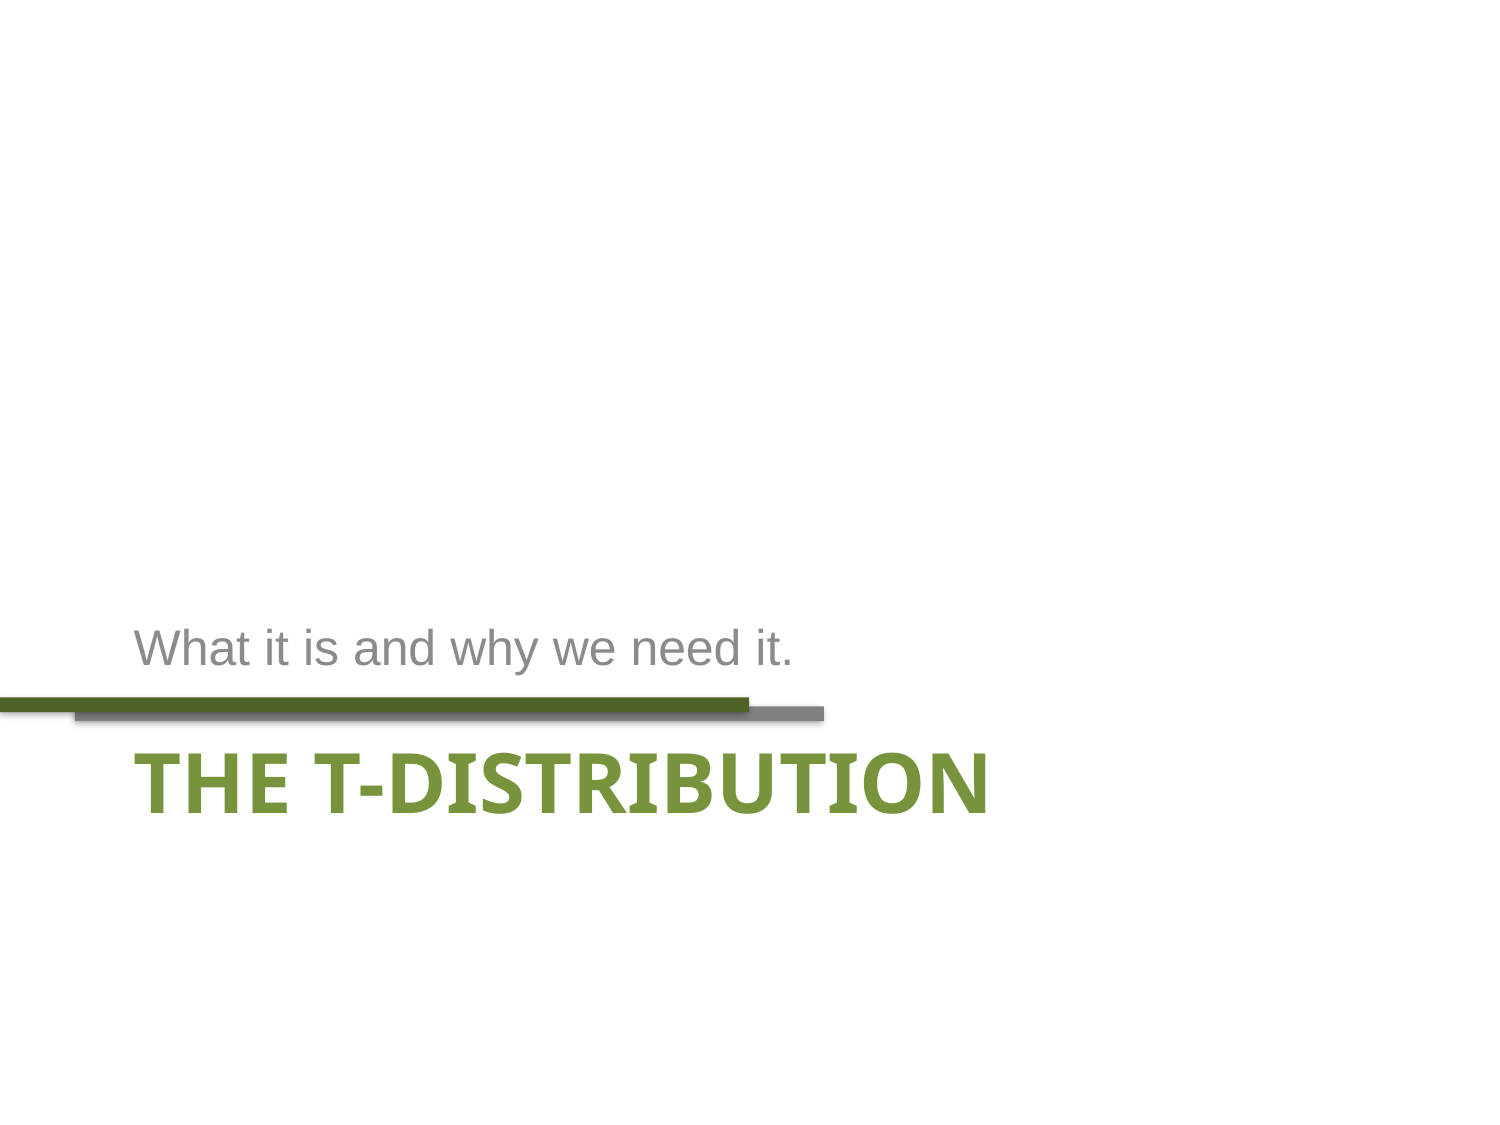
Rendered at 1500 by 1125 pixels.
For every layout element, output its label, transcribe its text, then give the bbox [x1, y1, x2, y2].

text_box [0, 696, 750, 713]
list What it is and why we need it. [118, 437, 1042, 684]
text_box [74, 706, 825, 722]
title The t-distribution [118, 722, 1394, 1046]
